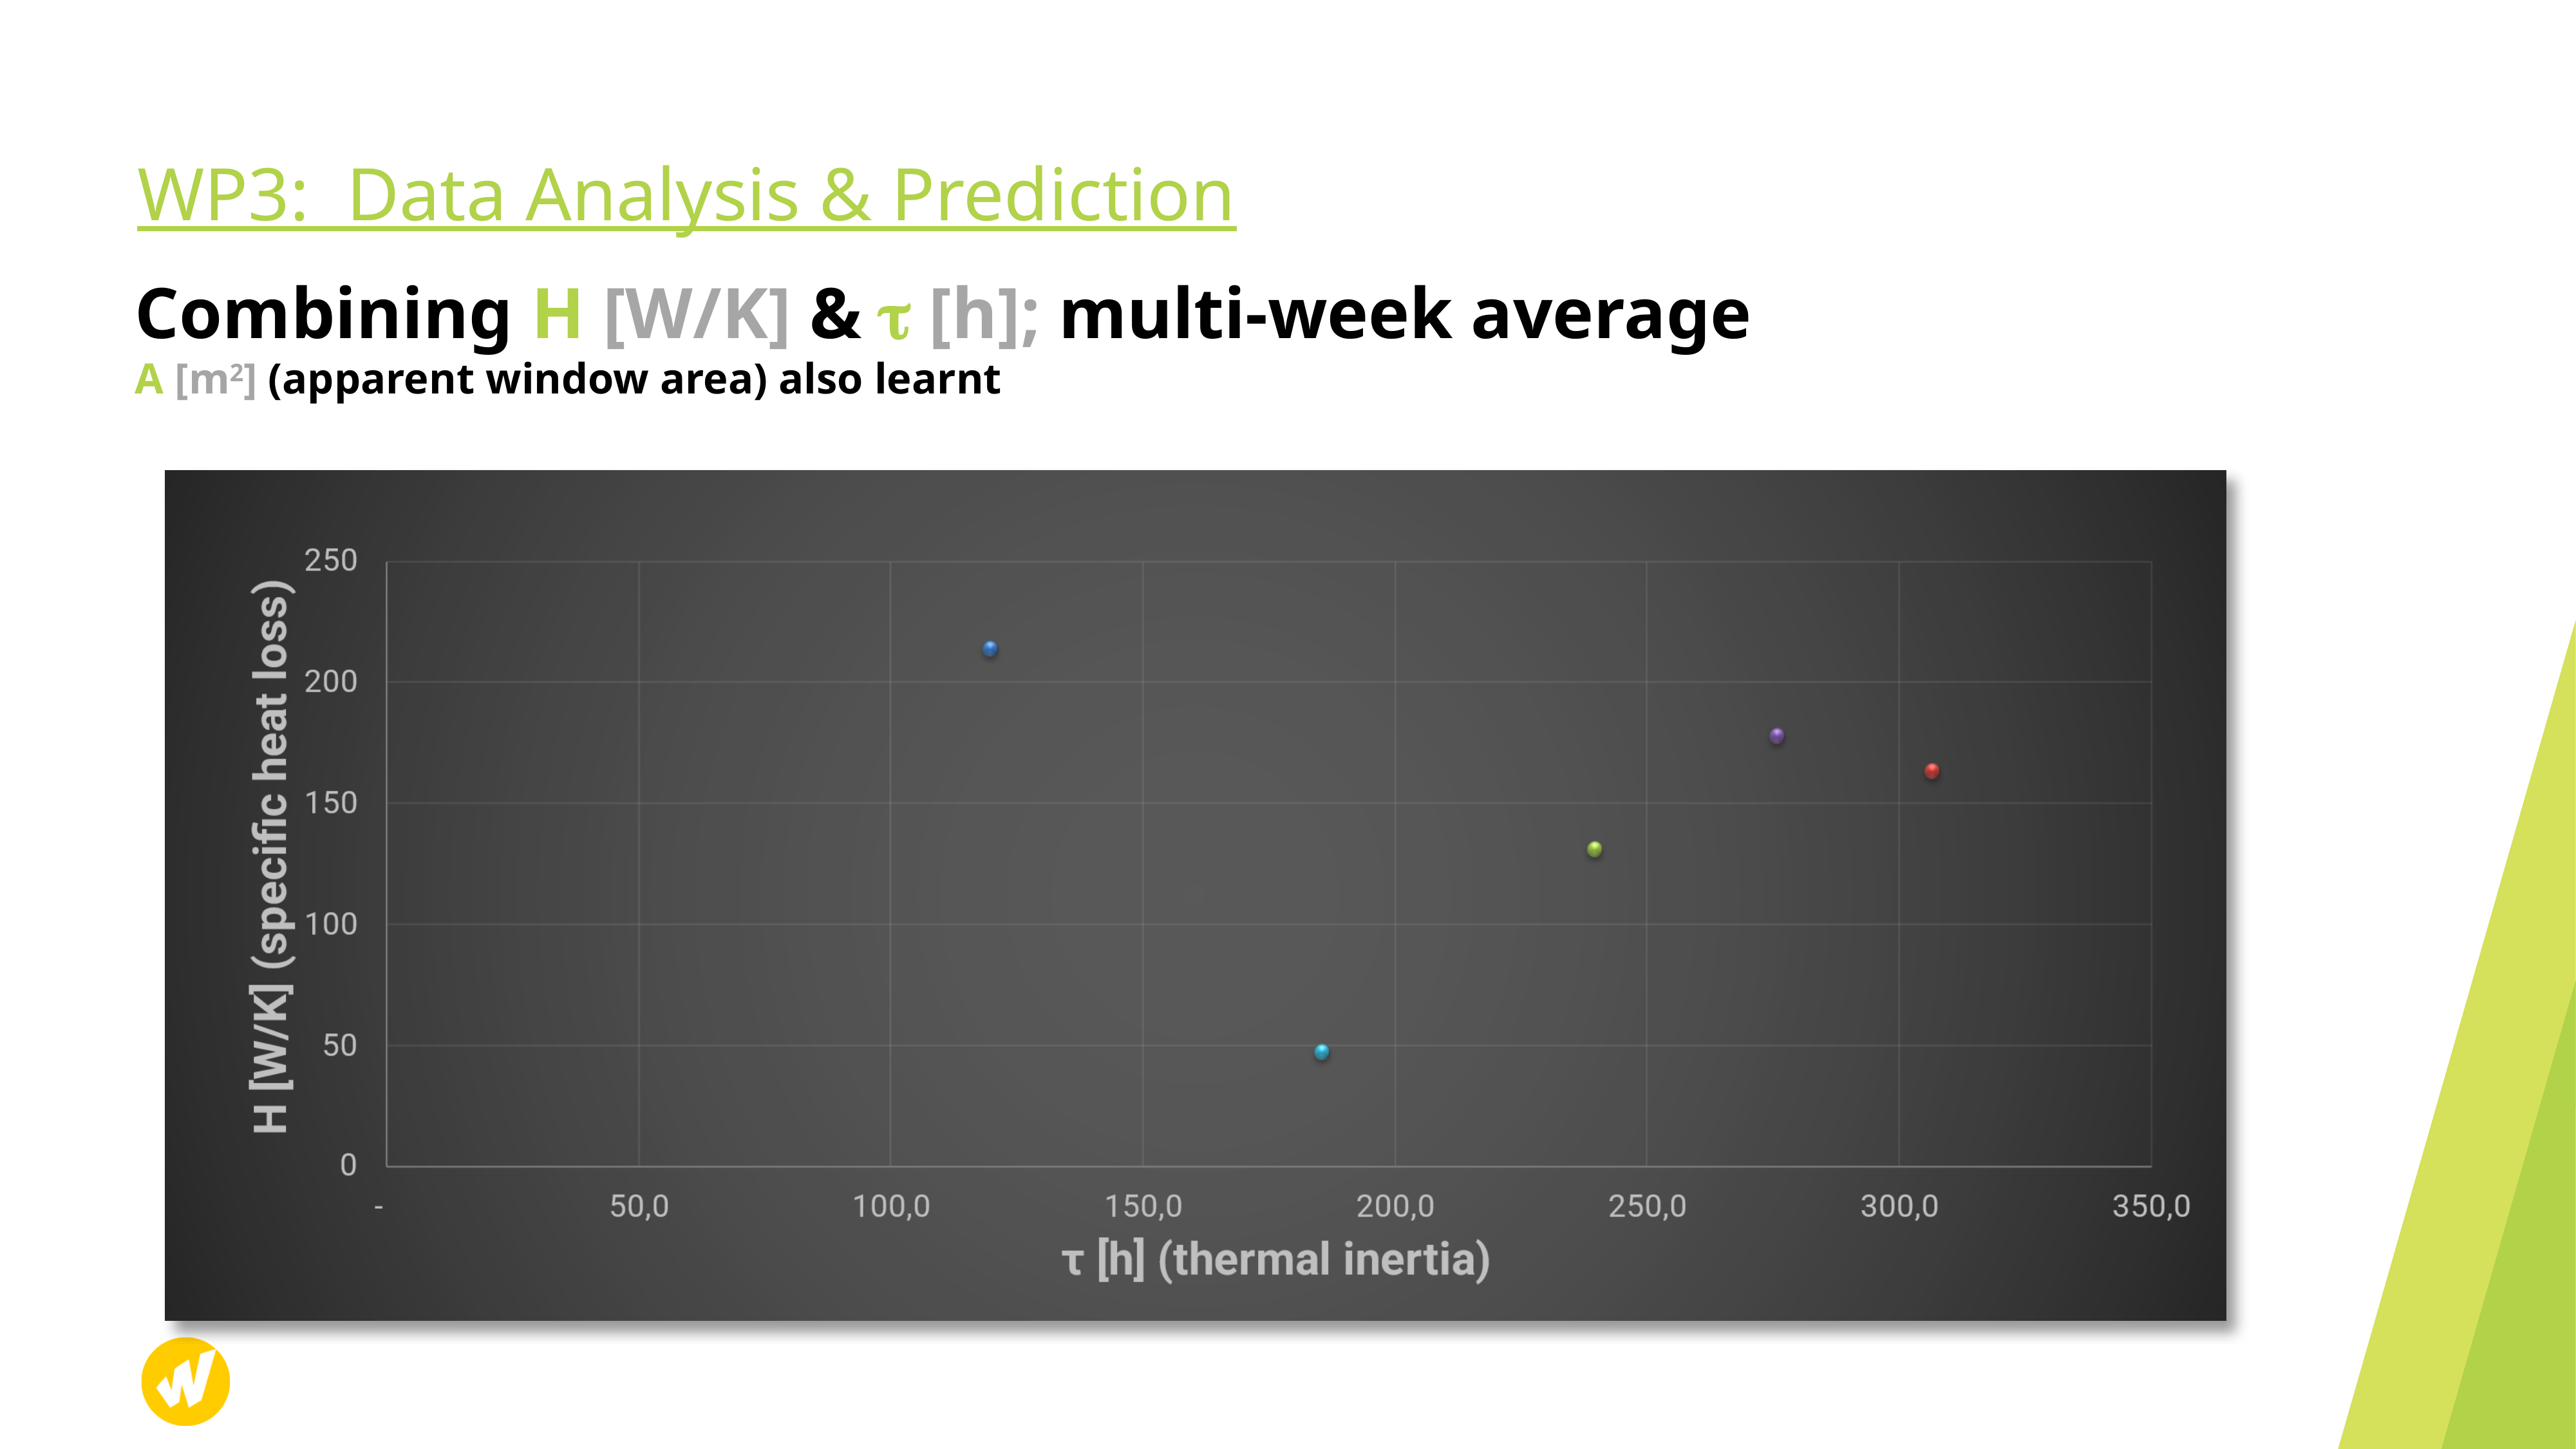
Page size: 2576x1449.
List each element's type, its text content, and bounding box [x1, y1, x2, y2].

picture [138, 1334, 233, 1429]
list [165, 470, 2226, 1321]
title Combining H [W/K] &  [h]; multi-week average A [m2] (apparent window area) also learnt [125, 263, 2349, 411]
list WP3: Data Analysis & Prediction [127, 153, 2349, 254]
